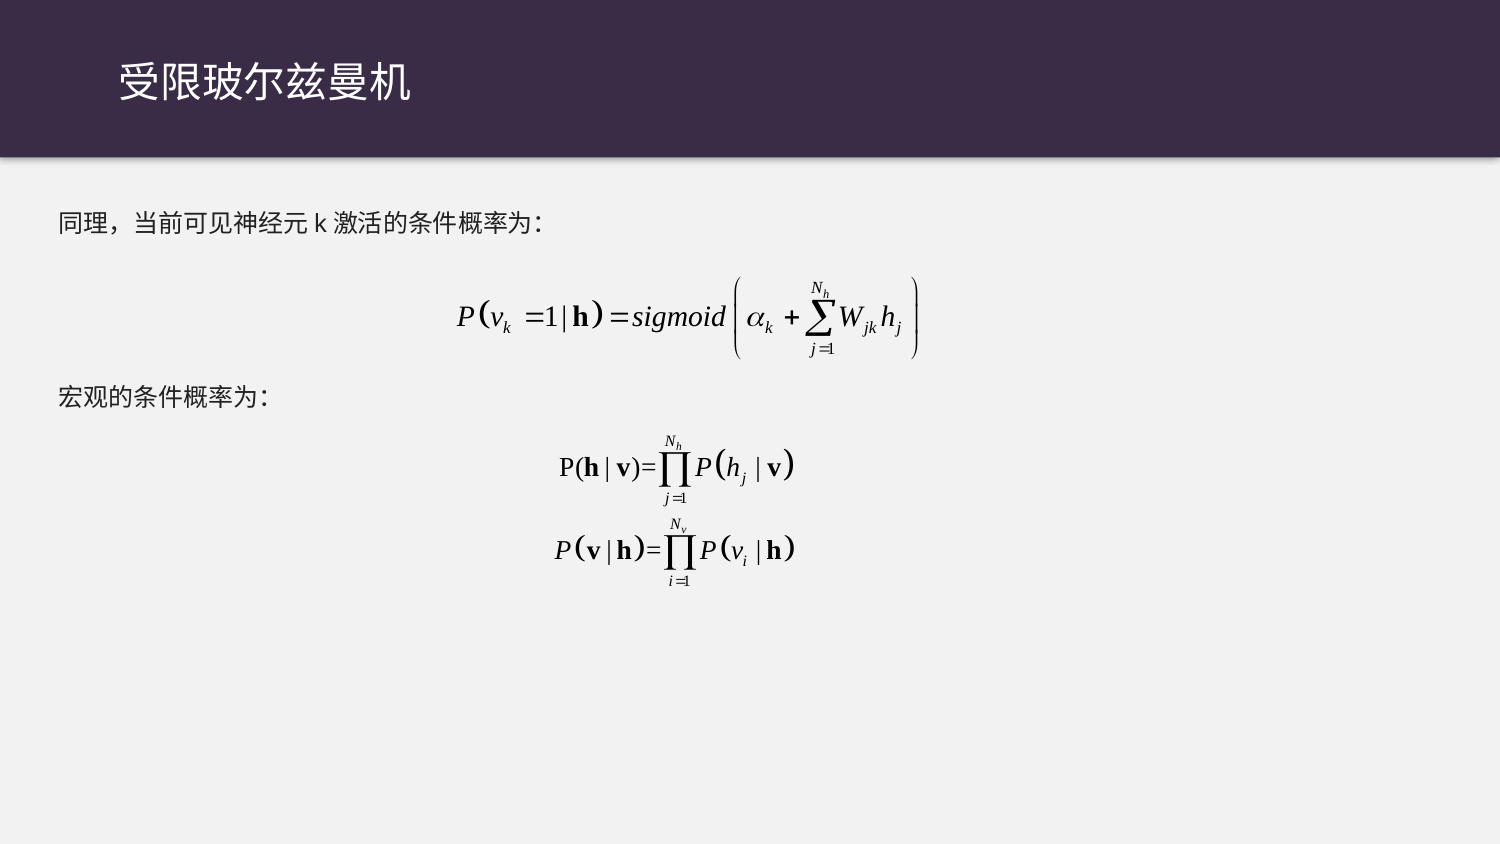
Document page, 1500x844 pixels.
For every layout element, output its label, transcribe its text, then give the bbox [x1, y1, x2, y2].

text_box 宏观的条件概率为： [43, 374, 983, 420]
text_box [0, 0, 1500, 158]
text_box 受限玻尔兹曼机 [103, 48, 426, 114]
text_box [548, 510, 799, 593]
text_box 同理，当前可见神经元k激活的条件概率为： [43, 199, 797, 245]
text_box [553, 427, 799, 510]
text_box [450, 270, 928, 368]
